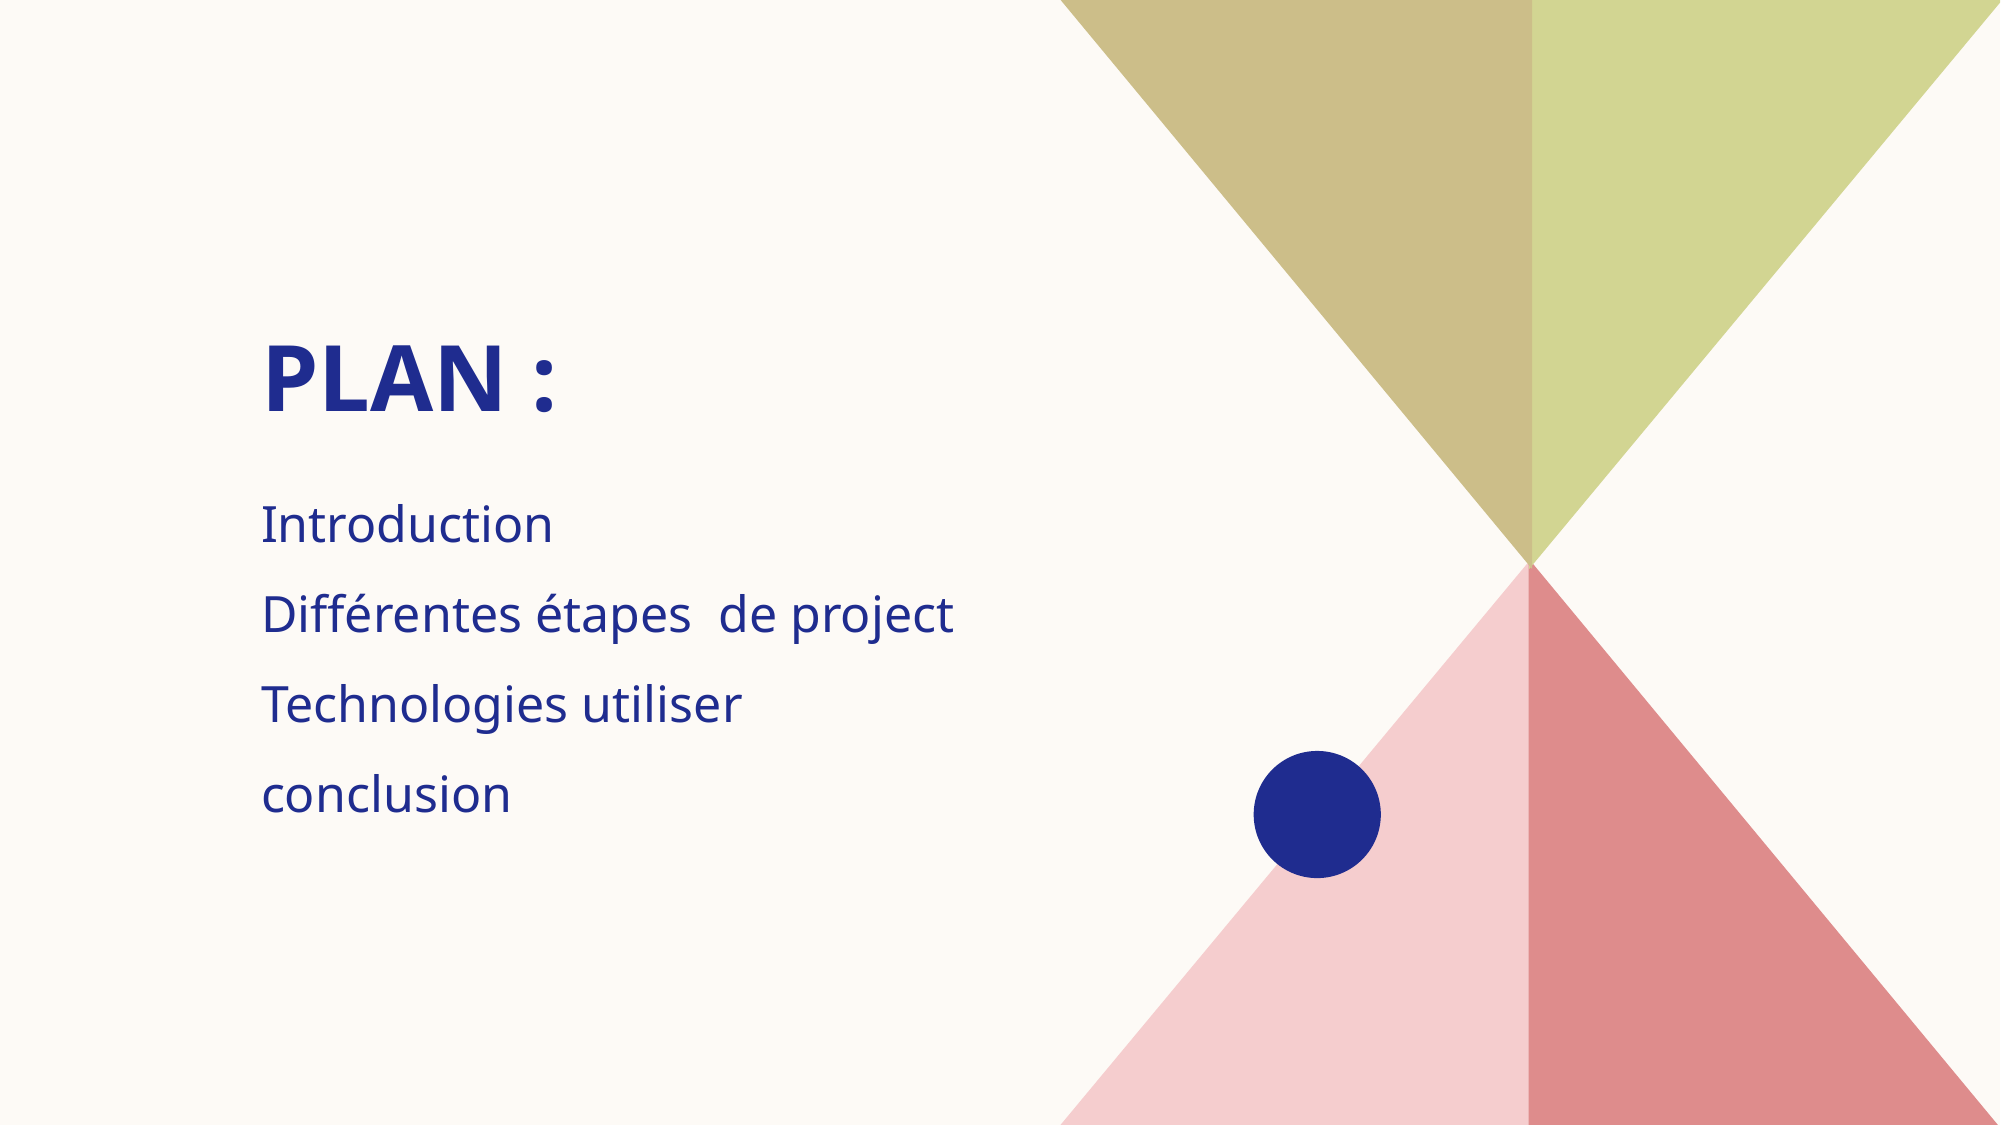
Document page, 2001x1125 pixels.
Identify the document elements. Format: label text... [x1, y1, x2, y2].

title plan : [246, 311, 1180, 438]
list Introduction​ Différentes étapes de project Technologies utiliser conclusion [246, 454, 1180, 967]
